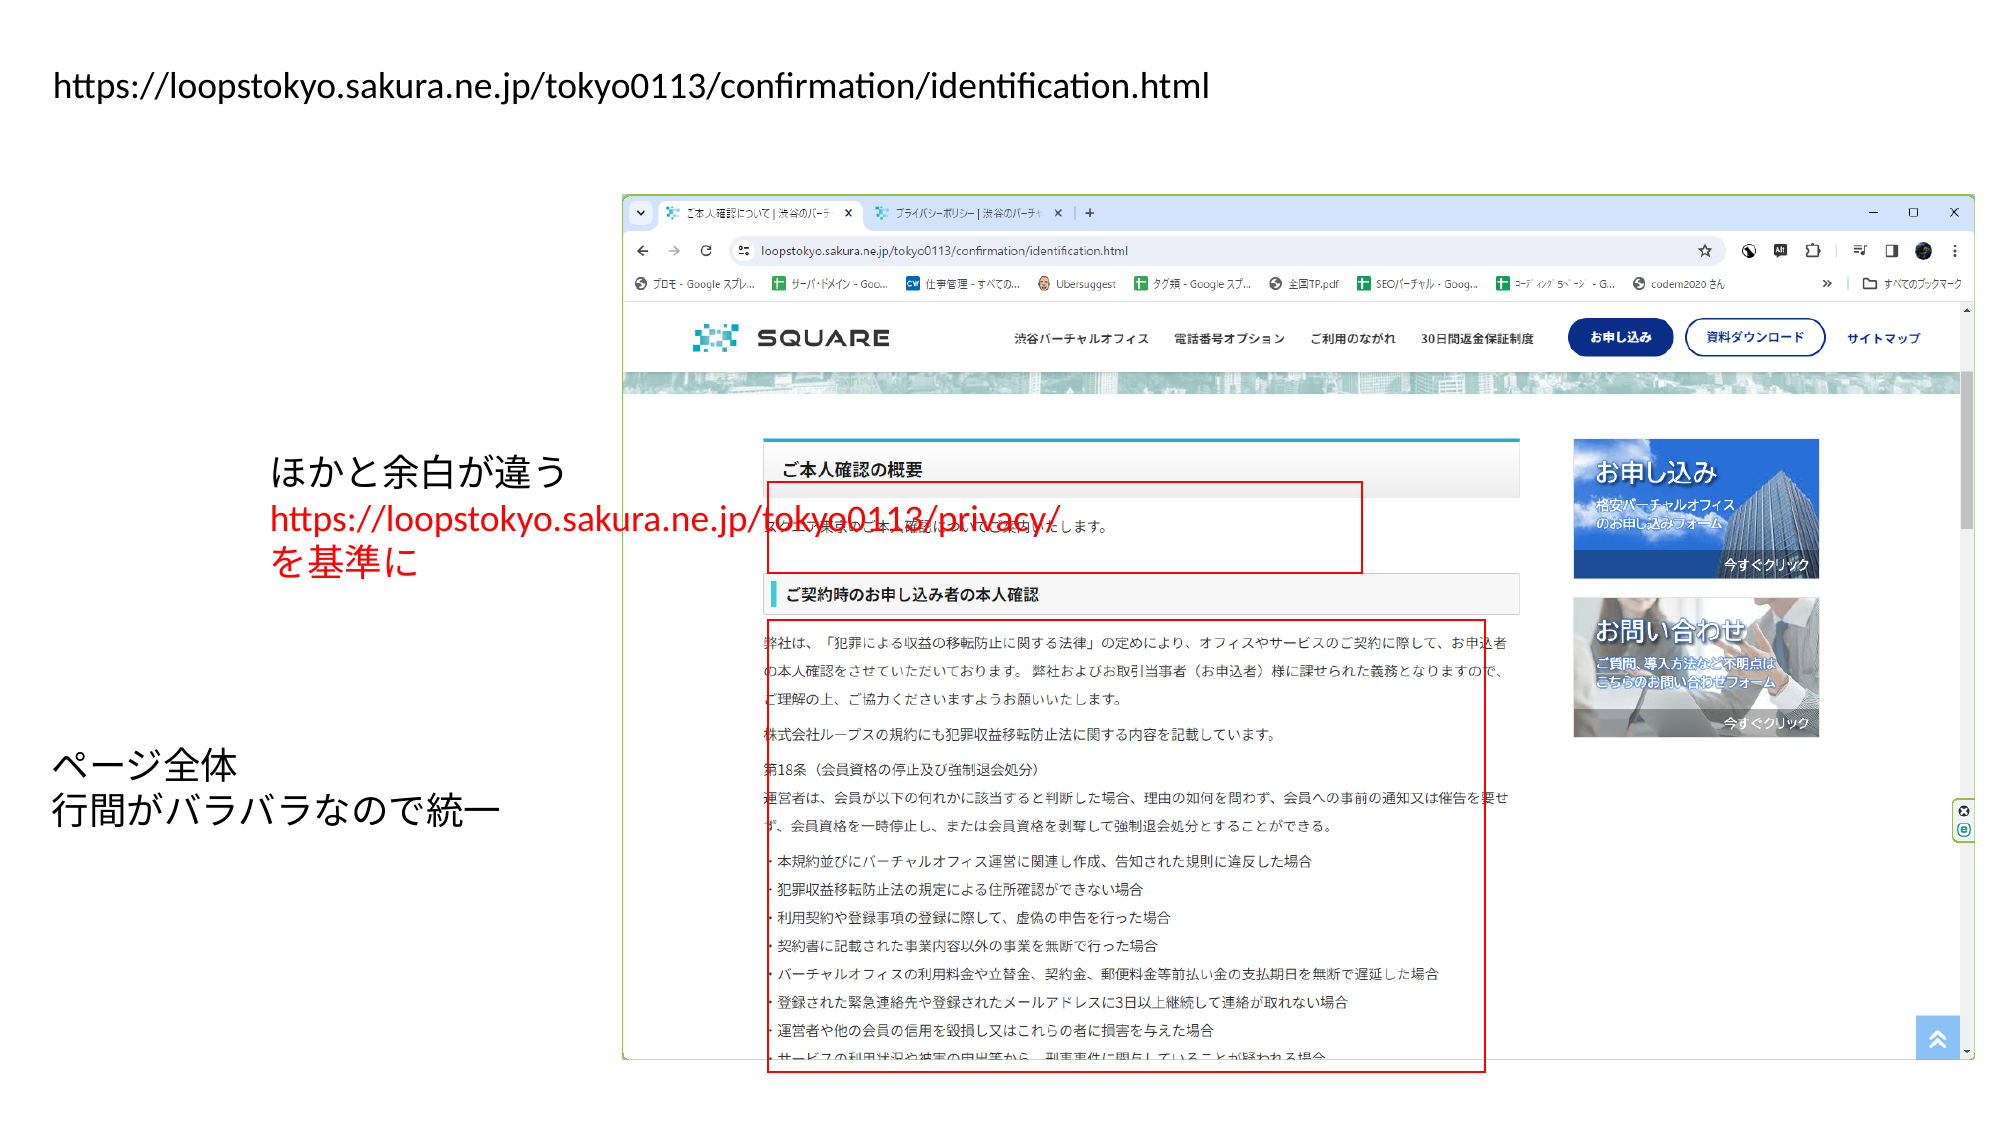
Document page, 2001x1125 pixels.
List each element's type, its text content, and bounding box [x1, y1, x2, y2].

picture [622, 194, 1975, 1060]
text_box [767, 1060, 1486, 1073]
text_box https://loopstokyo.sakura.ne.jp/tokyo0113/confirmation/identification.html [38, 53, 1226, 114]
text_box ページ全体 行間がバラバラなので統一 [36, 734, 622, 840]
text_box ほかと余白が違う https://loopstokyo.sakura.ne.jp/tokyo0113/privacy/ を基準に [254, 441, 622, 592]
